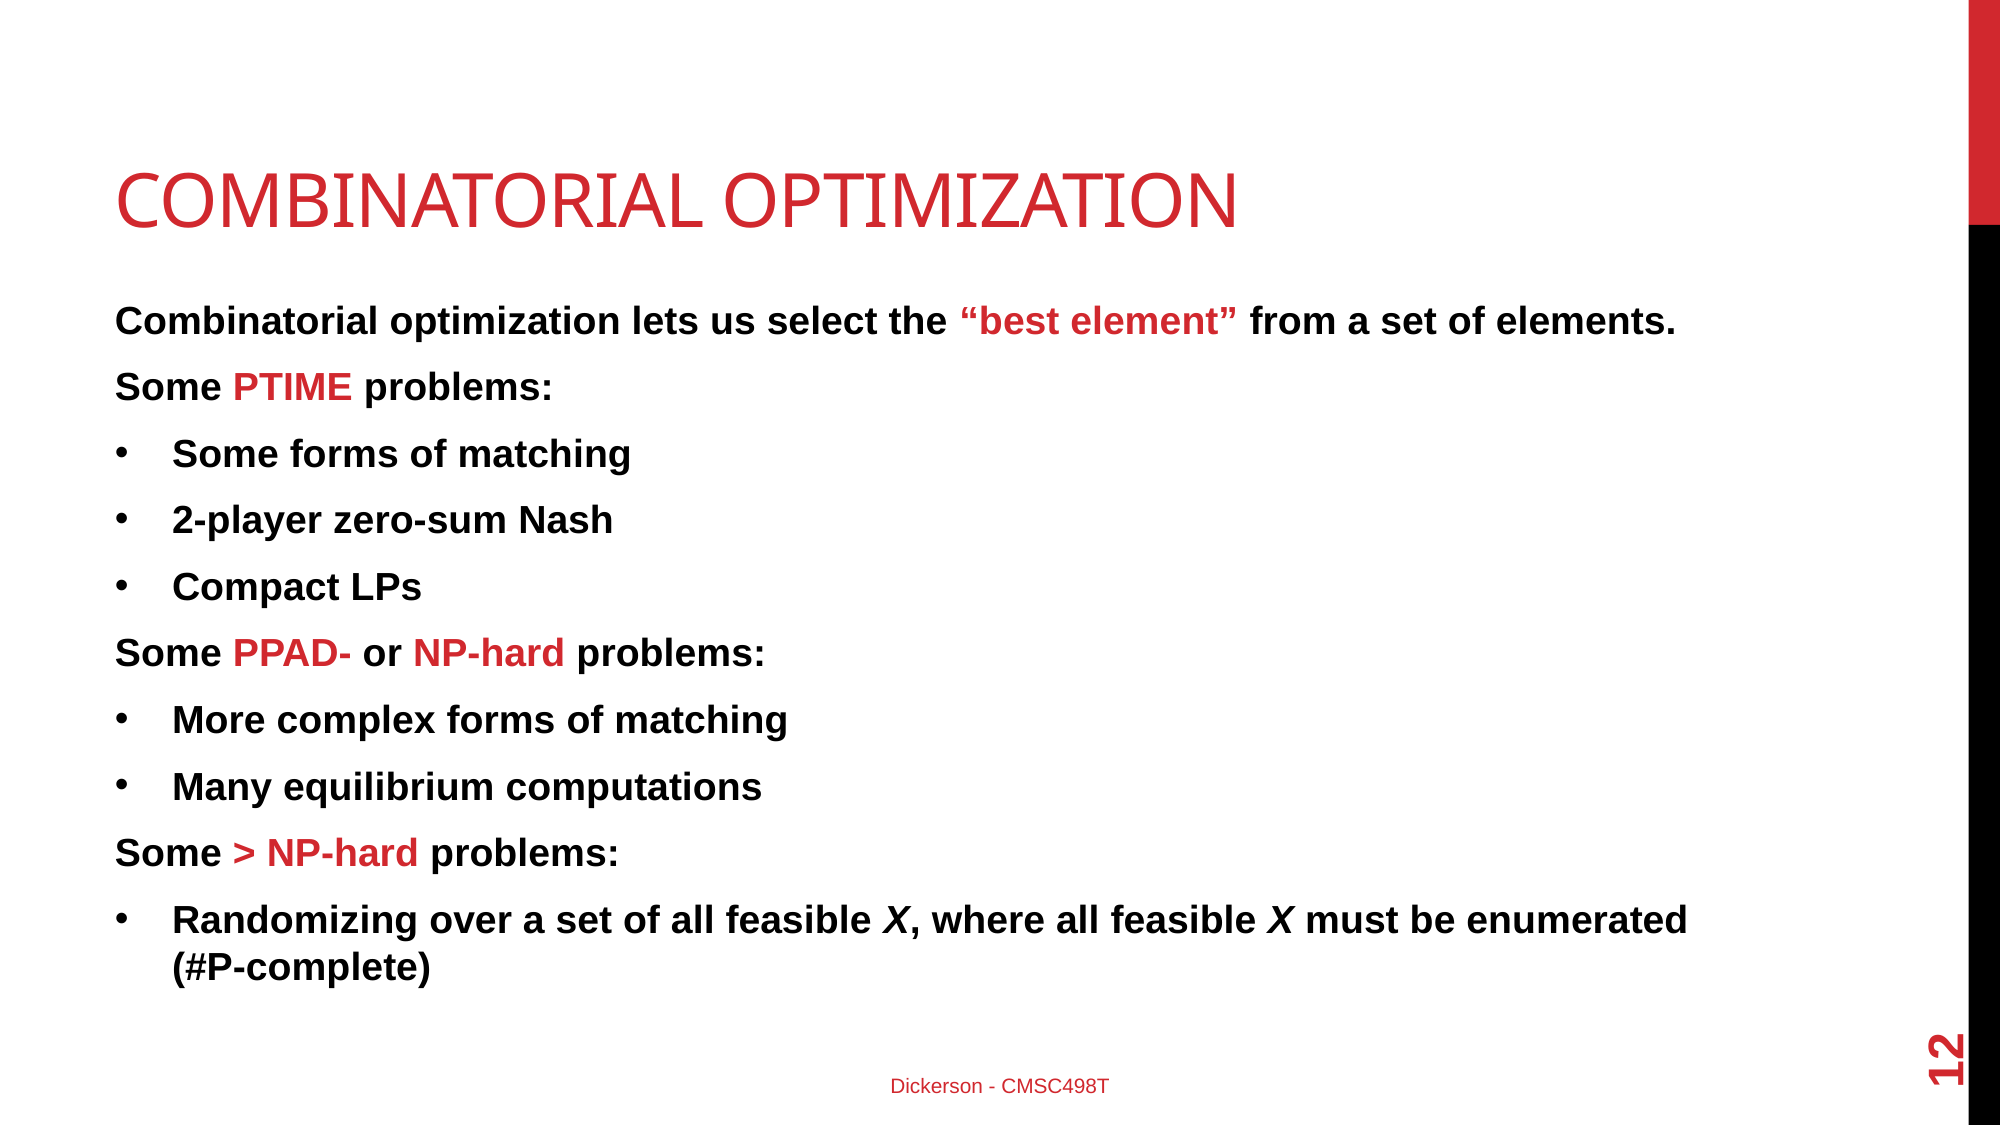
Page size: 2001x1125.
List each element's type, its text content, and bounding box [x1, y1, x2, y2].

footer Dickerson - CMSC498T [624, 1065, 1375, 1112]
title Combinatorial Optimization [99, 25, 1367, 250]
list Combinatorial optimization lets us select the “best element” from a set of elements. Some PTIME problems: Some forms of matching 2-player zero-sum Nash Compact LPs Some PPAD- or NP-hard problems: More complex forms of matching Many equilibrium computations Some > NP-hard problems: Randomizing over a set of all feasible X, where all feasible X must be enumerated (#P-complete) [99, 287, 1767, 1005]
slide_number 12 [1903, 887, 1984, 1104]
